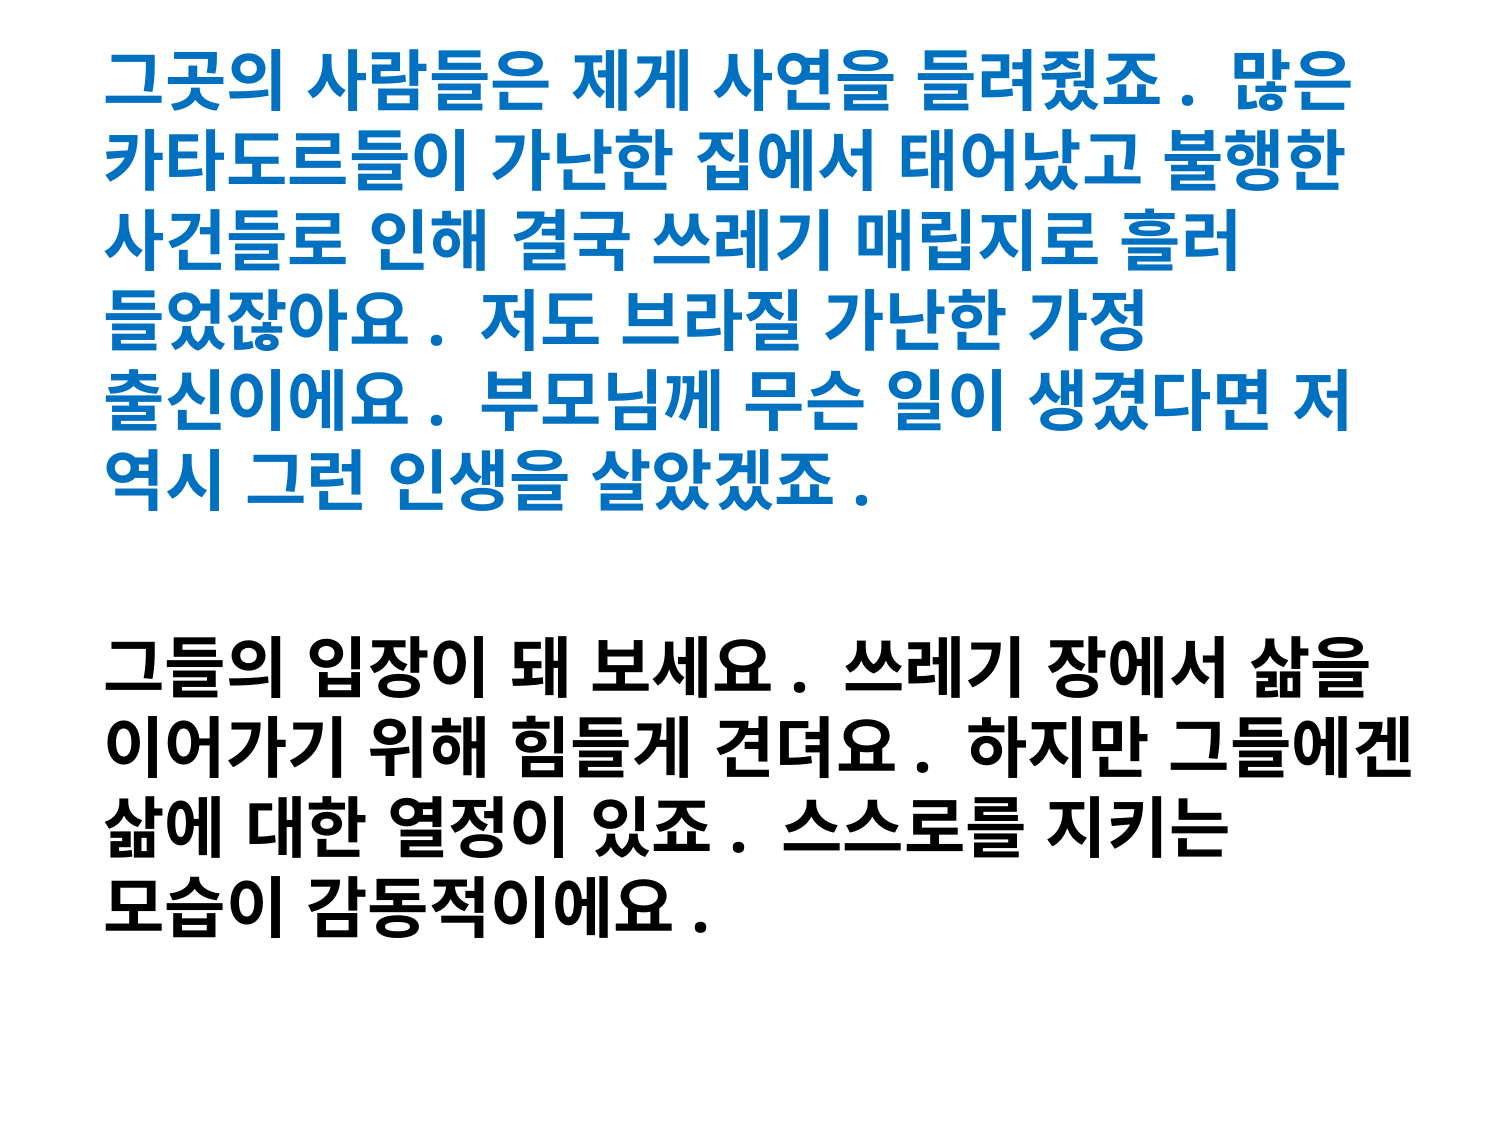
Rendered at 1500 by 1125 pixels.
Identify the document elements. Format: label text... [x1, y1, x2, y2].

list 그곳의 사람들은 제게 사연을 들려줬죠. 많은 카타도르들이 가난한 집에서 태어났고 불행한 사건들로 인해 결국 쓰레기 매립지로 흘러 들었잖아요. 저도 브라질 가난한 가정 출신이에요. 부모님께 무슨 일이 생겼다면 저 역시 그런 인생을 살았겠죠. 그들의 입장이 돼 보세요. 쓰레기 장에서 삶을 이어가기 위해 힘들게 견뎌요. 하지만 그들에겐 삶에 대한 열정이 있죠. 스스로를 지키는 모습이 감동적이에요. [88, 30, 1436, 1118]
